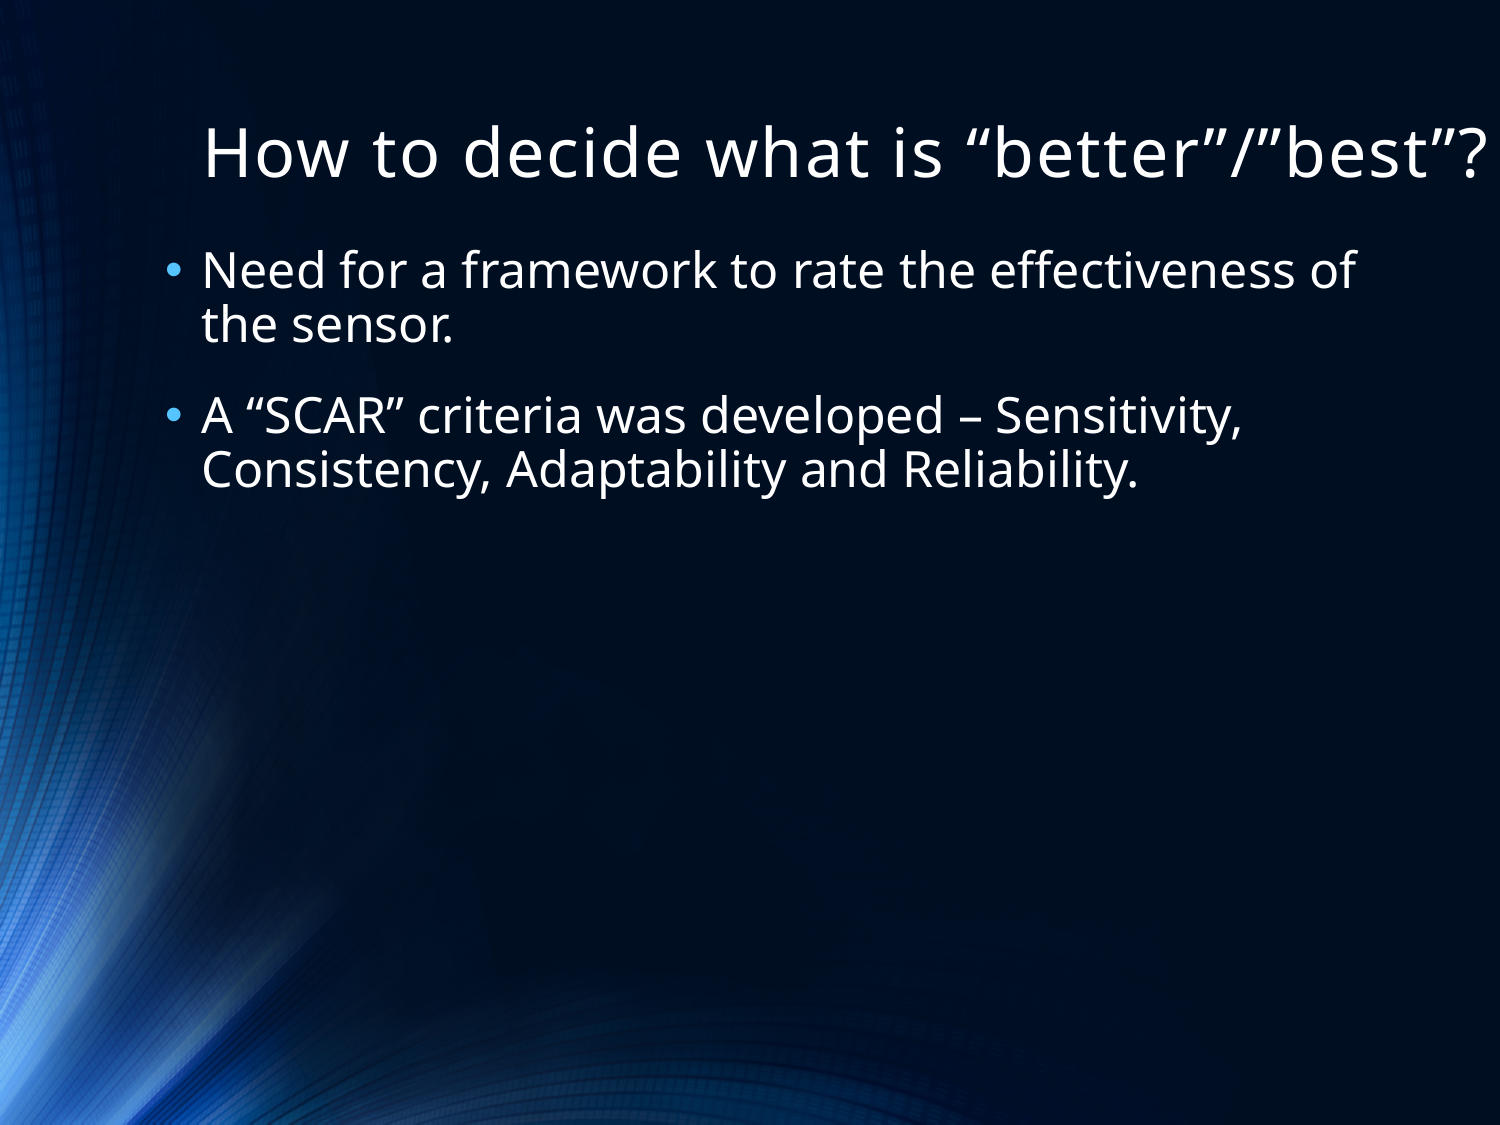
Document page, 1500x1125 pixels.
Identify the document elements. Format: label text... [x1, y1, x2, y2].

list Need for a framework to rate the effectiveness of the sensor. A “SCAR” criteria was developed – Sensitivity, Consistency, Adaptability and Reliability. [150, 237, 1425, 1088]
picture [0, 0, 1500, 1125]
title How to decide what is “better”/”best”? [187, 50, 1500, 200]
